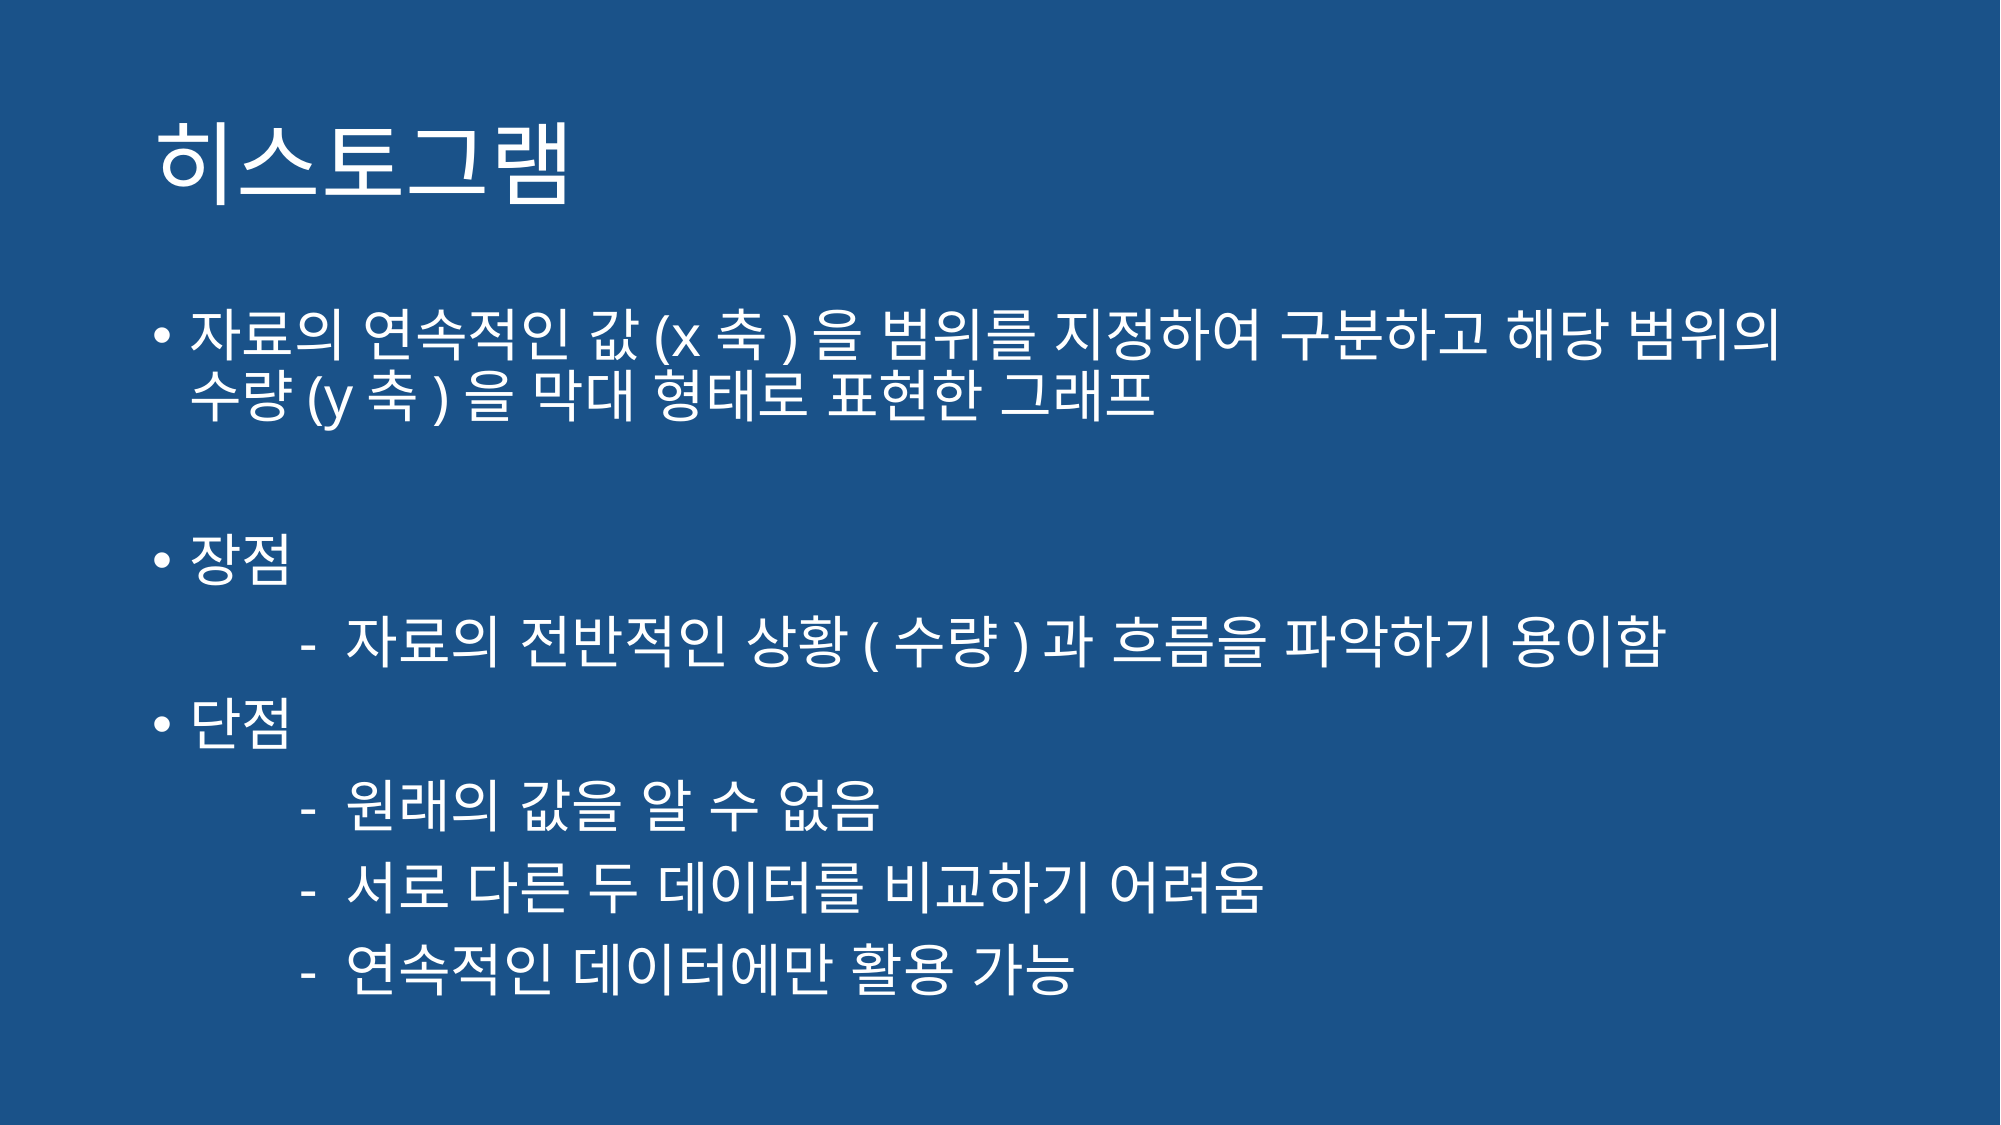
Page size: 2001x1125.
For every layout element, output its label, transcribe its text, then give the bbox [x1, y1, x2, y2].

title 히스토그램 [137, 59, 1863, 278]
list 자료의 연속적인 값(x축)을 범위를 지정하여 구분하고 해당 범위의 수량(y축)을 막대 형태로 표현한 그래프 장점 - 자료의 전반적인 상황(수량)과 흐름을 파악하기 용이함 단점 - 원래의 값을 알 수 없음 - 서로 다른 두 데이터를 비교하기 어려움 - 연속적인 데이터에만 활용 가능 [137, 299, 1863, 1014]
